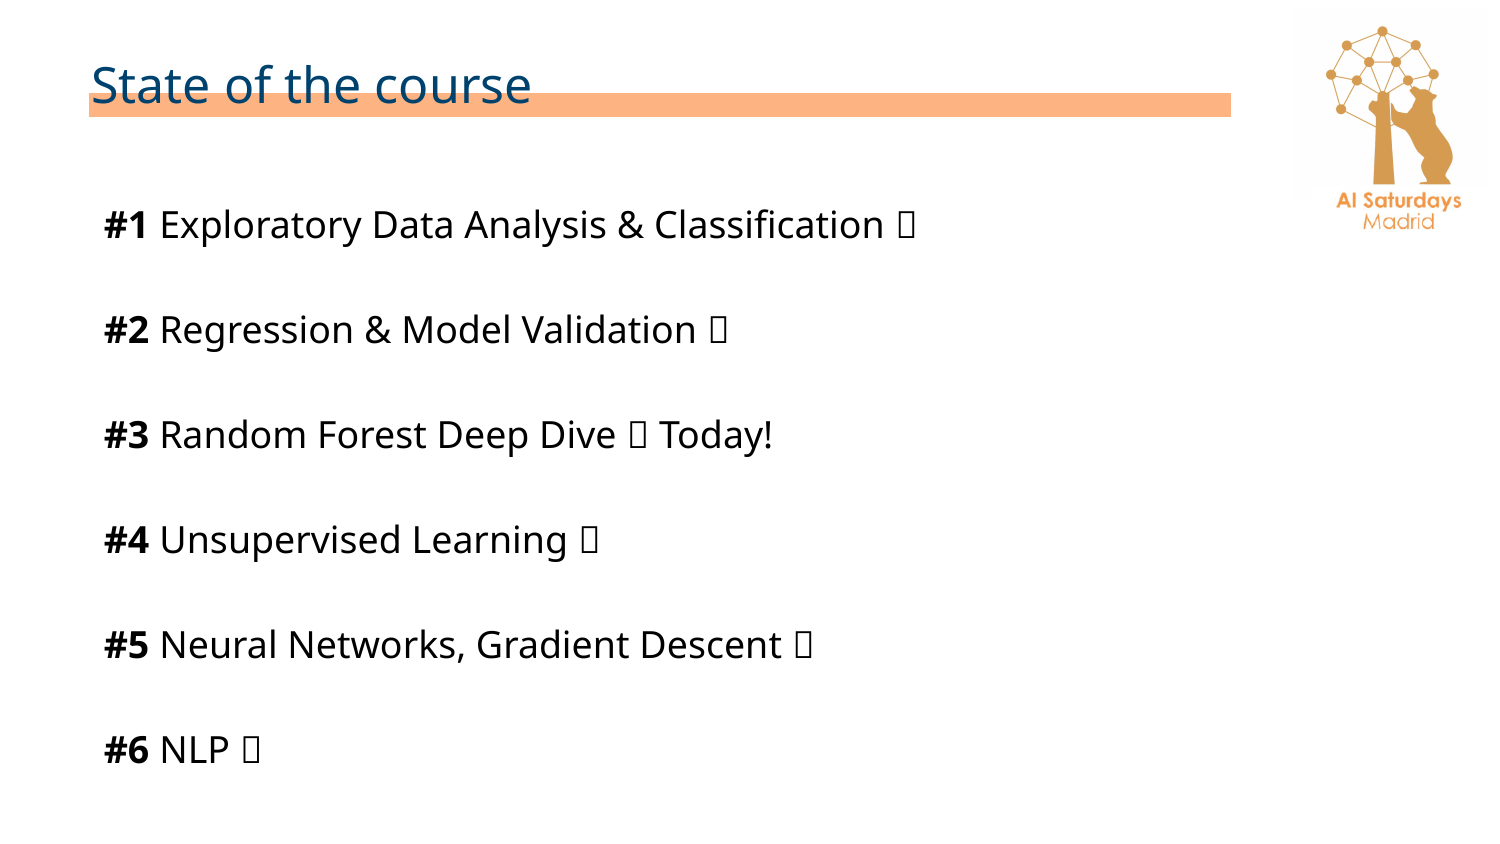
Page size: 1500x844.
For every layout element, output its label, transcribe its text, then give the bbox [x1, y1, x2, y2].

picture [1291, 8, 1494, 242]
text_box State of the course [88, 50, 629, 104]
text_box #1 Exploratory Data Analysis & Classification ✅ #2 Regression & Model Validation ✅ #3 Random Forest Deep Dive 🔴 Today! #4 Unsupervised Learning 🔜 #5 Neural Networks, Gradient Descent 🔜 #6 NLP 🔜 [88, 163, 1214, 793]
